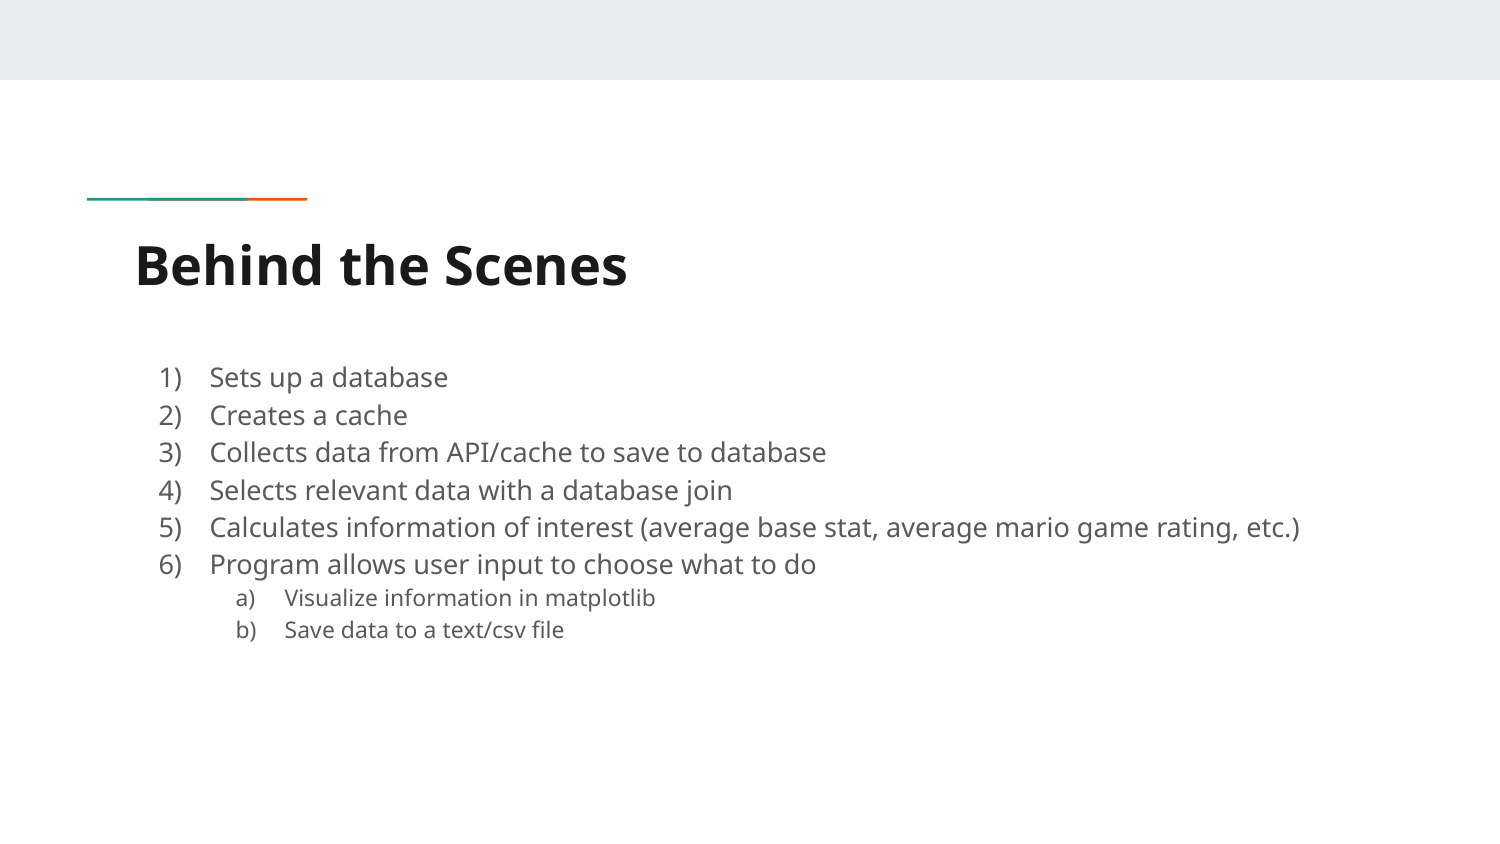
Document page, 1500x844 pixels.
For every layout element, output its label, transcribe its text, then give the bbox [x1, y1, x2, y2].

title Behind the Scenes [119, 216, 1381, 305]
list Sets up a database Creates a cache Collects data from API/cache to save to database Selects relevant data with a database join Calculates information of interest (average base stat, average mario game rating, etc.) Program allows user input to choose what to do Visualize information in matplotlib Save data to a text/csv file [119, 341, 1381, 712]
